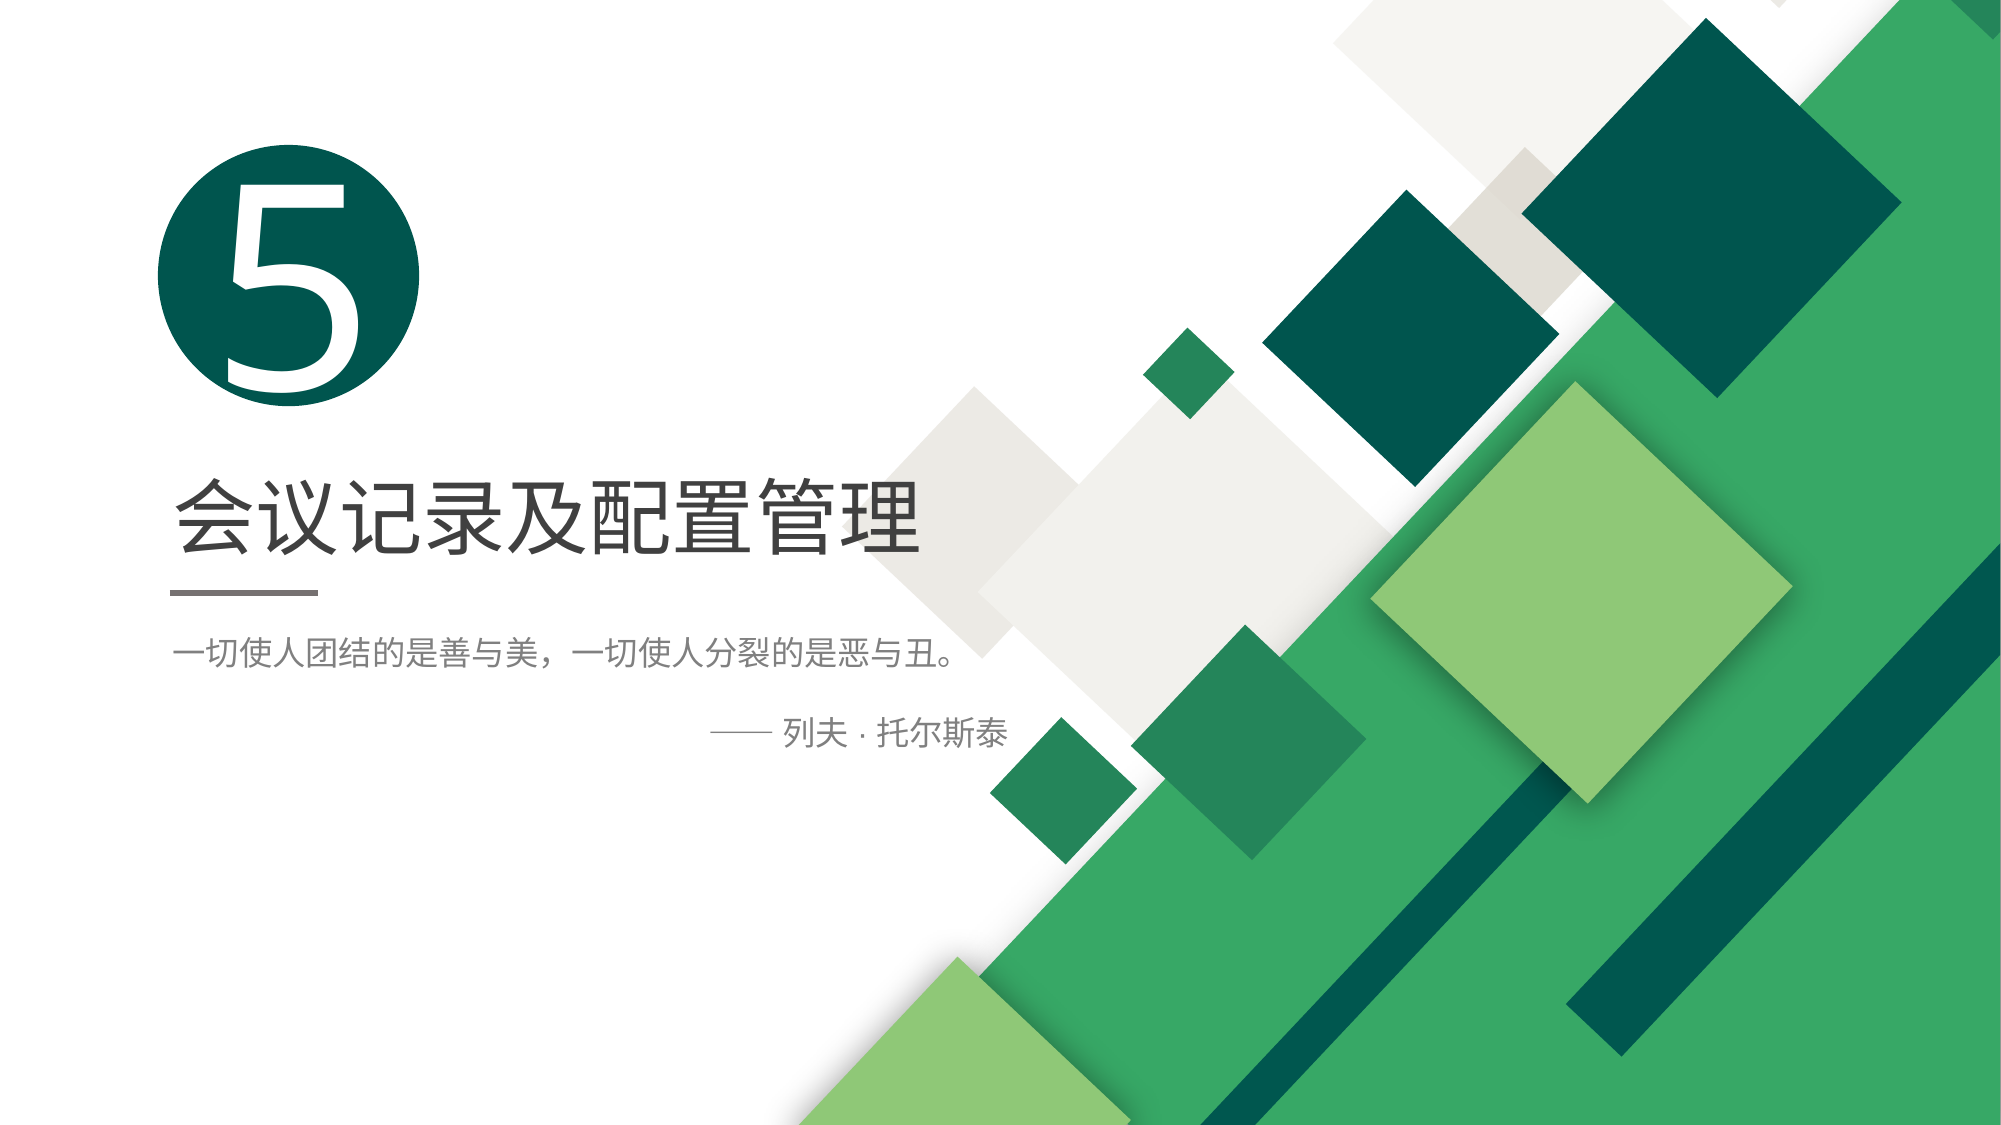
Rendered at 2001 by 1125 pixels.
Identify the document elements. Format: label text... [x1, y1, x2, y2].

text_box 一切使人团结的是善与美，一切使人分裂的是恶与丑。 ——列夫·托尔斯泰 [157, 624, 1024, 760]
text_box 会议记录及配置管理 [157, 457, 1123, 573]
text_box 5 [156, 143, 421, 408]
